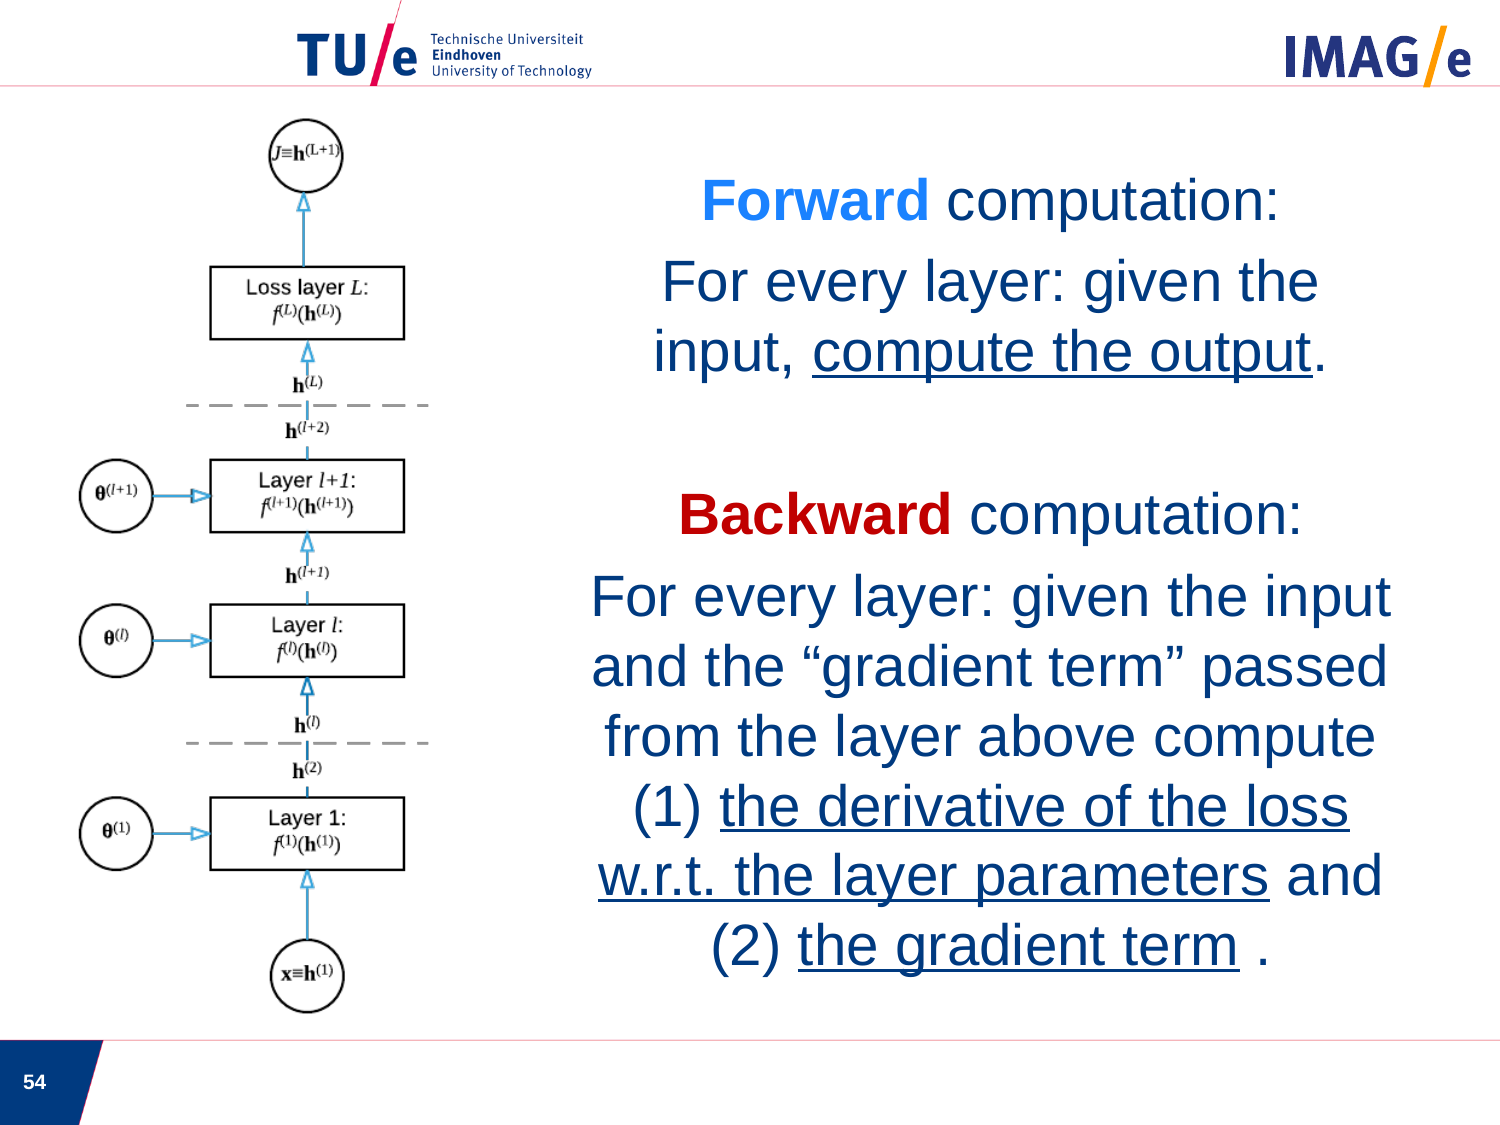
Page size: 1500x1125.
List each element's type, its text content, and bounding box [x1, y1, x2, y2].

slide_number 54 [8, 1061, 95, 1108]
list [33, 73, 479, 1075]
picture [0, 0, 1500, 1125]
